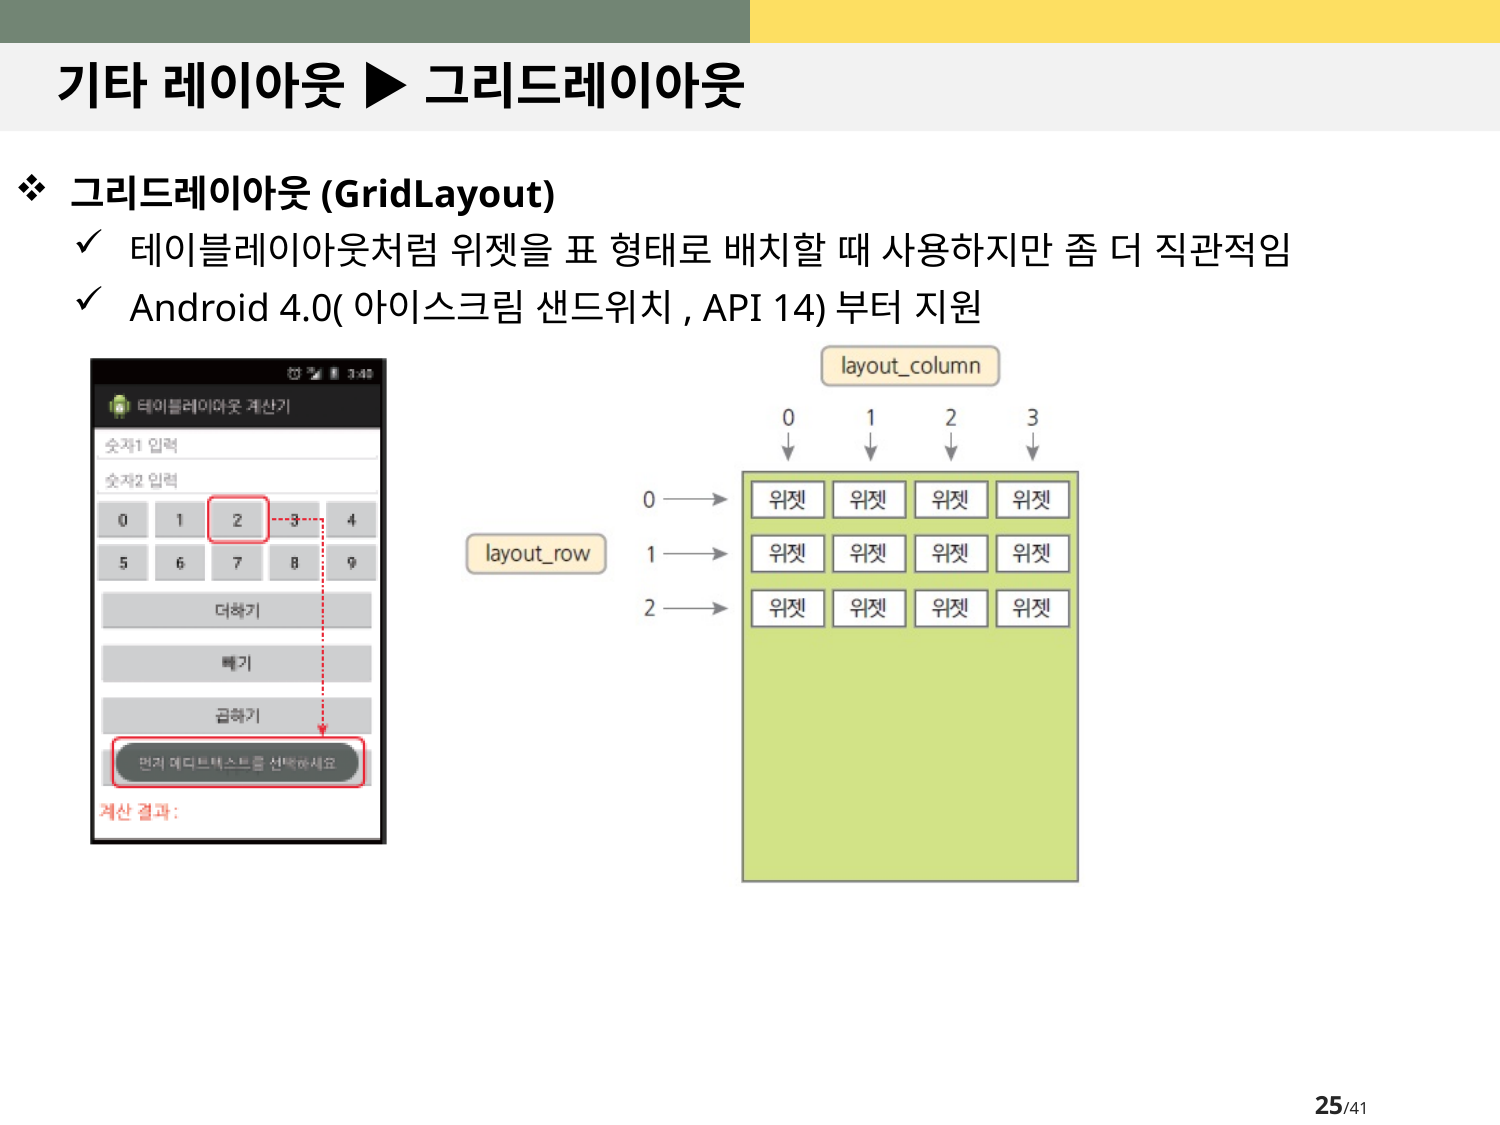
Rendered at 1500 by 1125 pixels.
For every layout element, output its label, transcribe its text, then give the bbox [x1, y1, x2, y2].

list 그리드레이아웃(GridLayout) 테이블레이아웃처럼 위젯을 표 형태로 배치할 때 사용하지만 좀 더 직관적임 Android 4.0(아이스크림 샌드위치, API 14)부터 지원 [0, 157, 1443, 1033]
title 기타 레이아웃 ▶ 그리드레이아웃 [41, 42, 1459, 128]
picture [460, 340, 1086, 887]
picture [73, 340, 405, 850]
